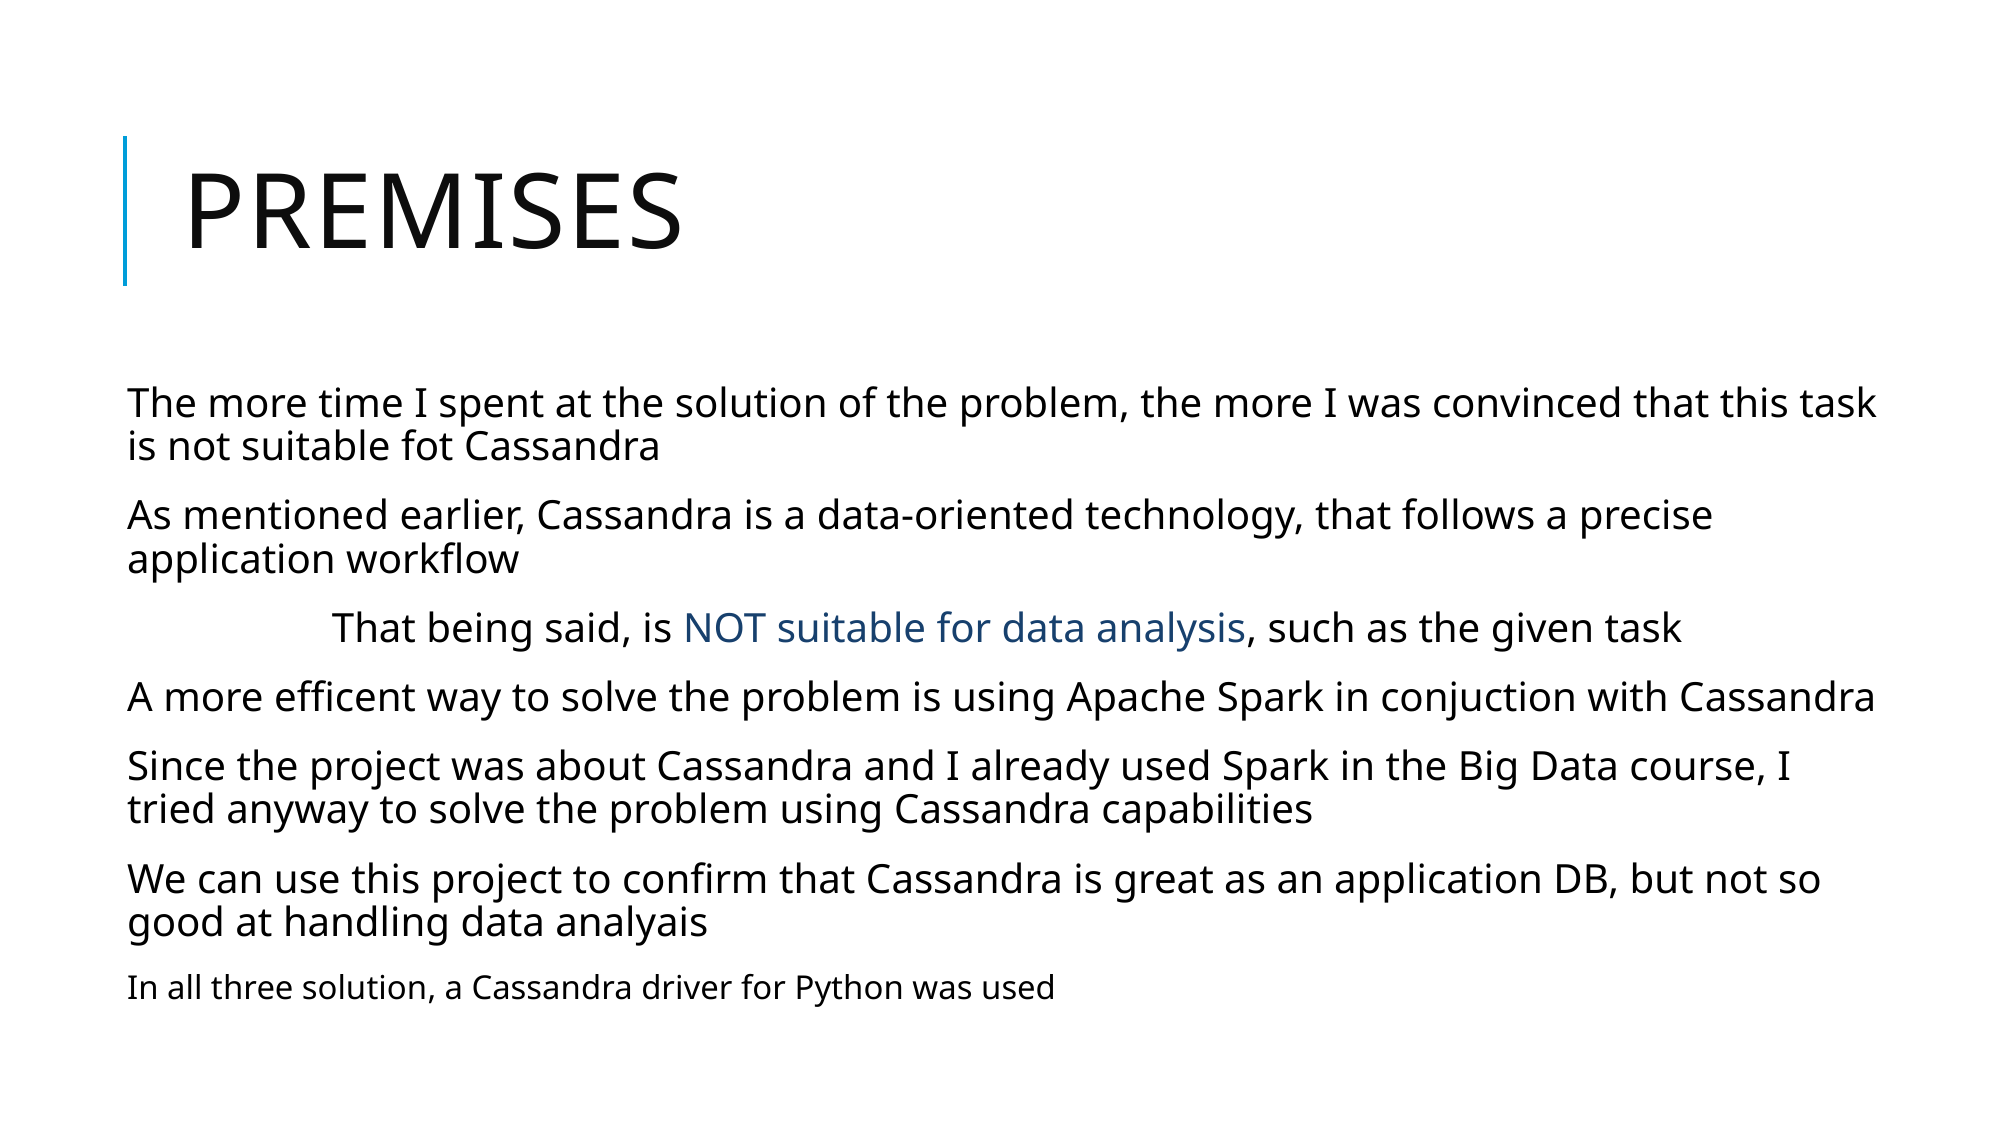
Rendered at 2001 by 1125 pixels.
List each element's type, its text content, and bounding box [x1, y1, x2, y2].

title Premises [168, 96, 1763, 342]
list The more time I spent at the solution of the problem, the more I was convinced that this task is not suitable fot Cassandra As mentioned earlier, Cassandra is a data-oriented technology, that follows a precise application workflow That being said, is NOT suitable for data analysis, such as the given task A more efficent way to solve the problem is using Apache Spark in conjuction with Cassandra Since the project was about Cassandra and I already used Spark in the Big Data course, I tried anyway to solve the problem using Cassandra capabilities We can use this project to confirm that Cassandra is great as an application DB, but not so good at handling data analyais In all three solution, a Cassandra driver for Python was used [105, 375, 1895, 1035]
